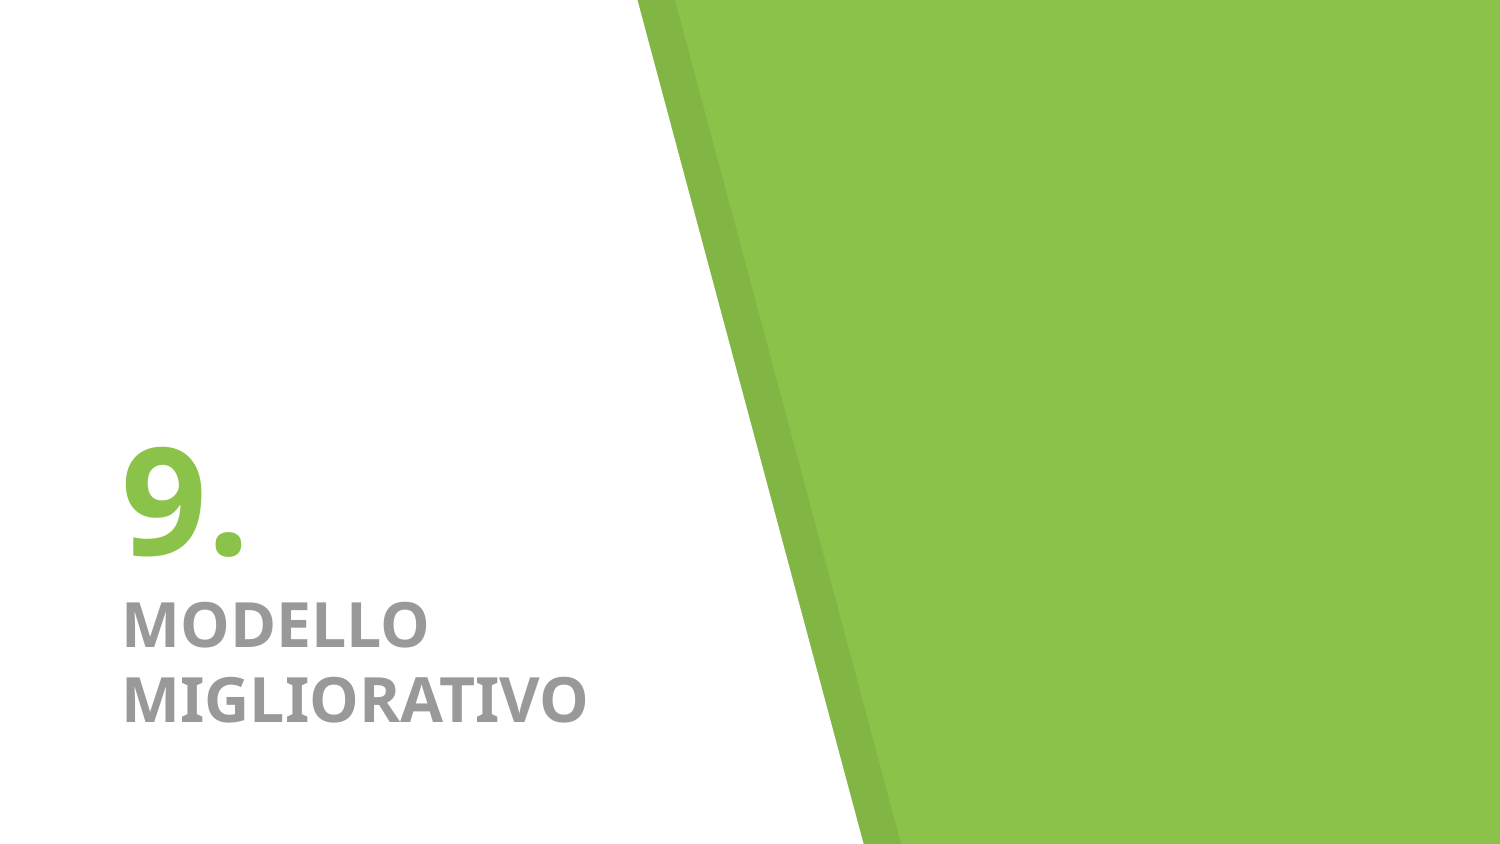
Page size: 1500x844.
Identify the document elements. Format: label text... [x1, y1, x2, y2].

title 9. MODELLO MIGLIORATIVO [106, 259, 869, 751]
